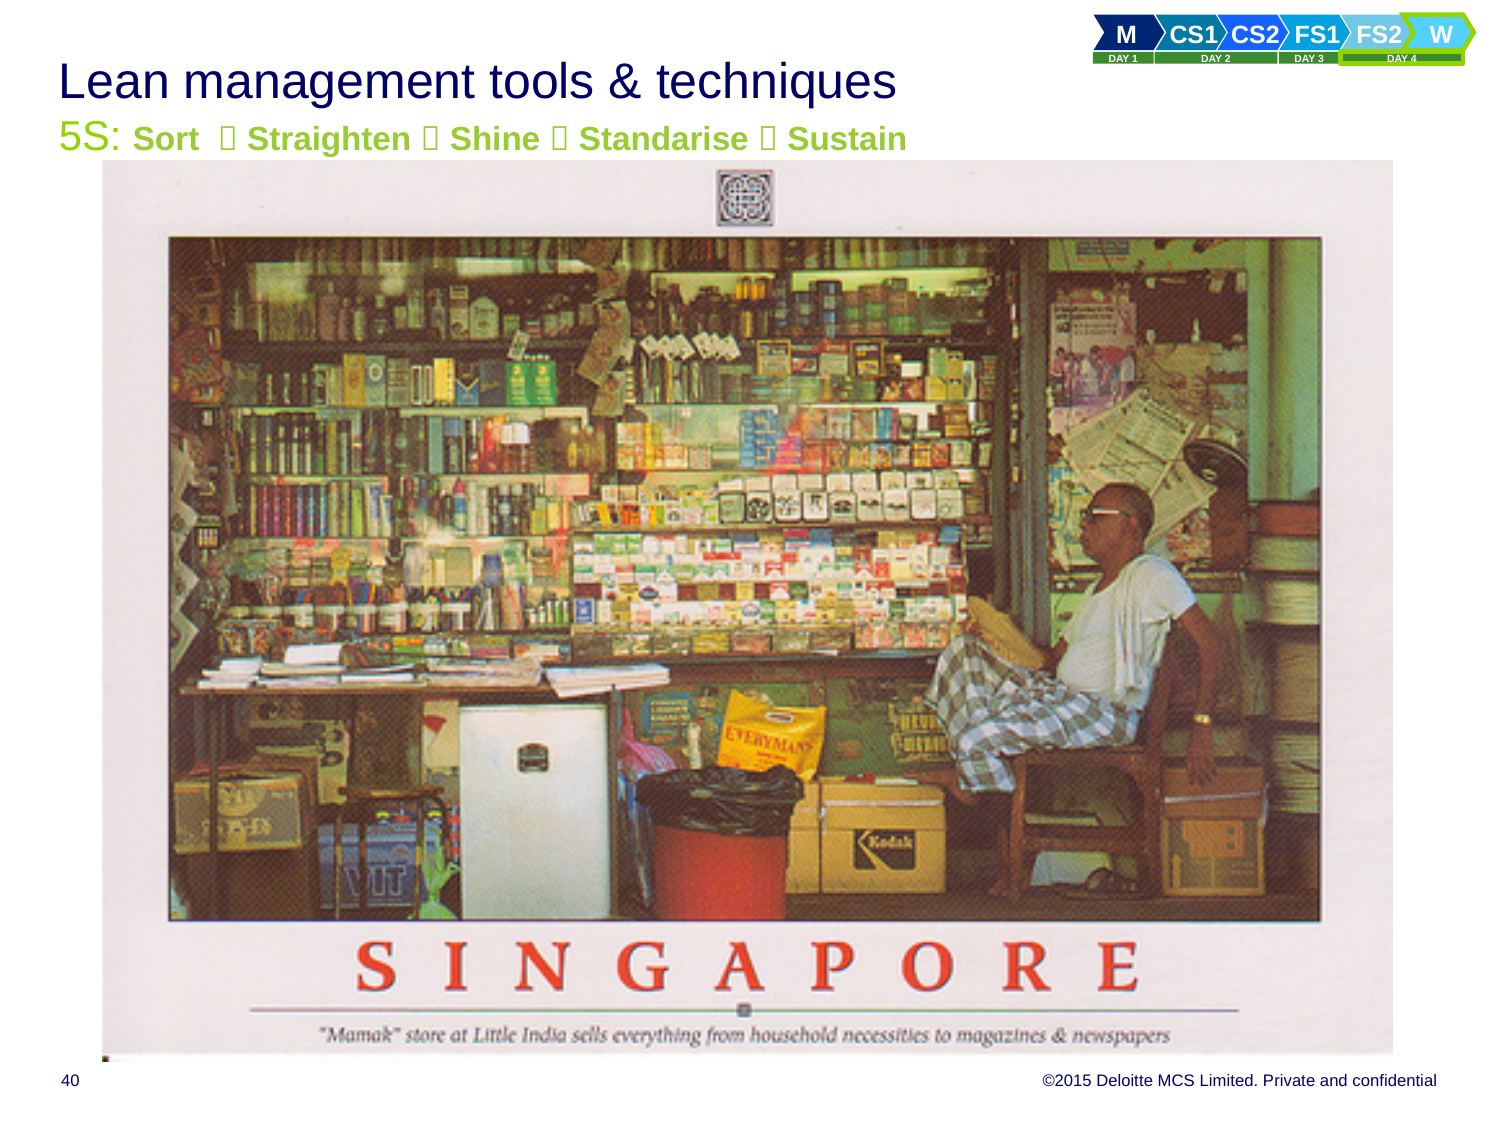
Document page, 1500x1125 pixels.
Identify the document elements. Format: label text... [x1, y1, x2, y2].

title Lean management tools & techniques 5S: Sort  Straighten  Shine  Standarise  Sustain [58, 58, 1436, 161]
picture [102, 160, 1394, 1062]
slide_number 40 [60, 1069, 374, 1091]
